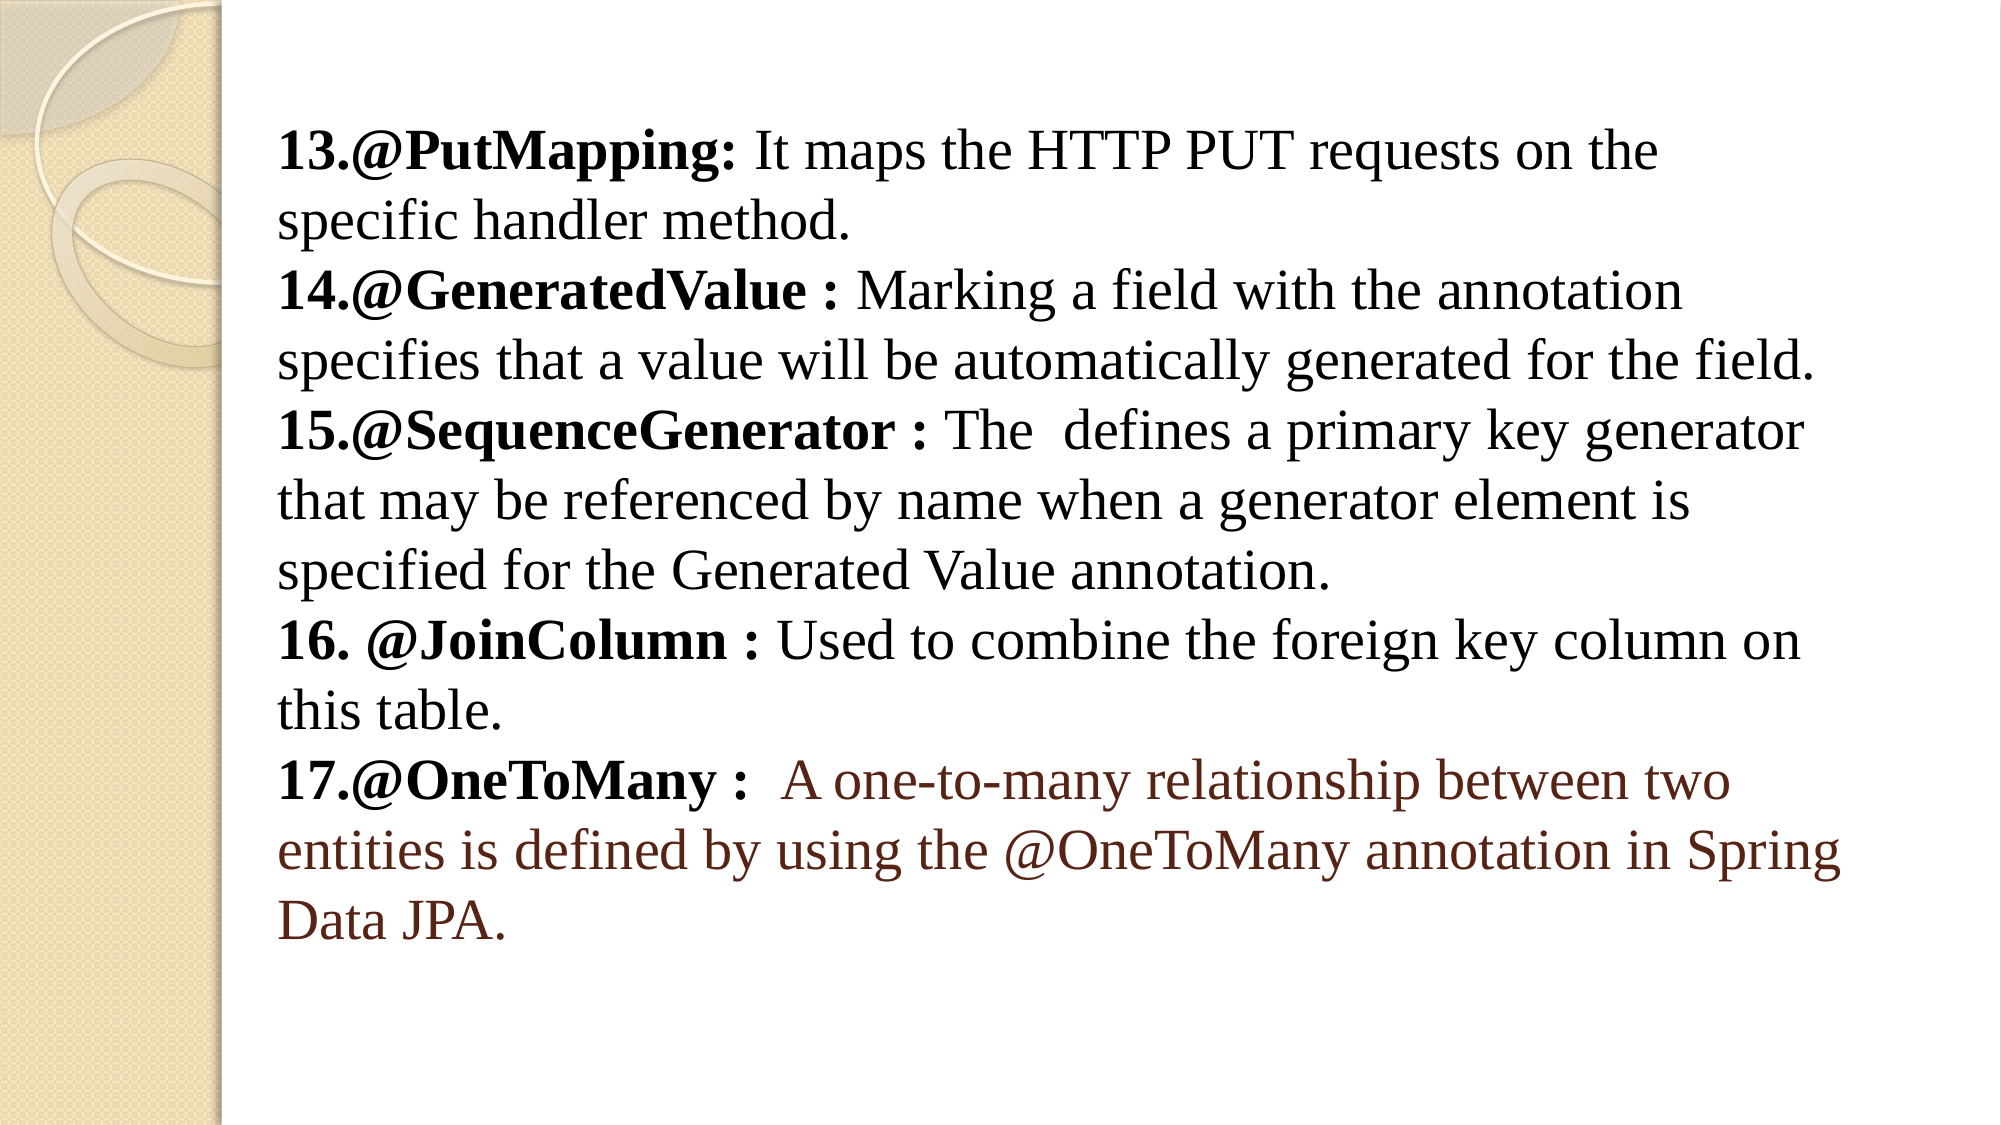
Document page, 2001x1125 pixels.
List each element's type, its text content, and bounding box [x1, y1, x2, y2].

title 13.@PutMapping: It maps the HTTP PUT requests on the specific handler method. 14.@GeneratedValue : Marking a field with the annotation specifies that a value will be automatically generated for the field. 15.@SequenceGenerator : The defines a primary key generator that may be referenced by name when a generator element is specified for the Generated Value annotation. 16. @JoinColumn : Used to combine the foreign key column on this table. 17.@OneToMany : A one-to-many relationship between two entities is defined by using the @OneToMany annotation in Spring Data JPA. [263, 32, 1863, 1031]
